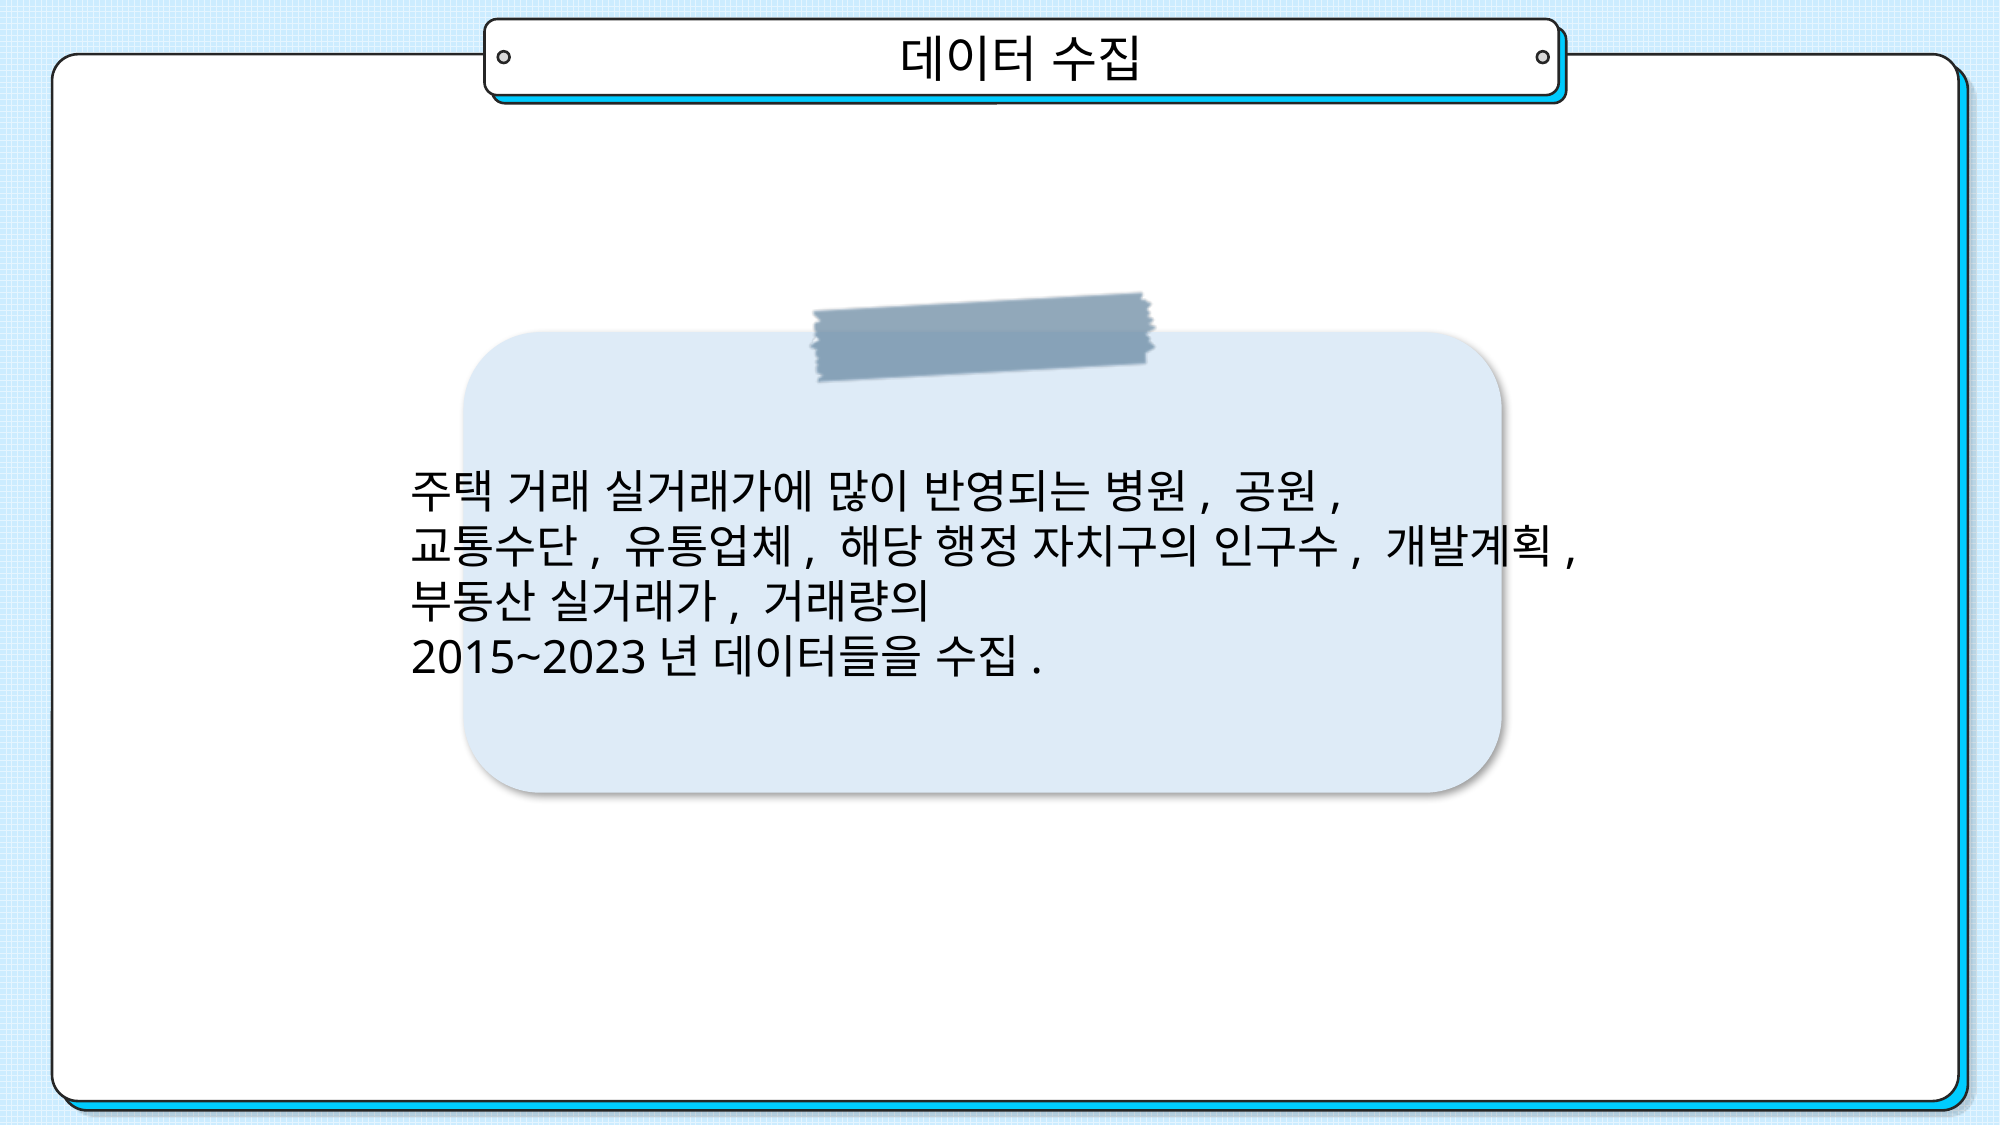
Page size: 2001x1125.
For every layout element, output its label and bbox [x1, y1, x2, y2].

text_box [51, 18, 1968, 1111]
picture [797, 289, 1169, 395]
